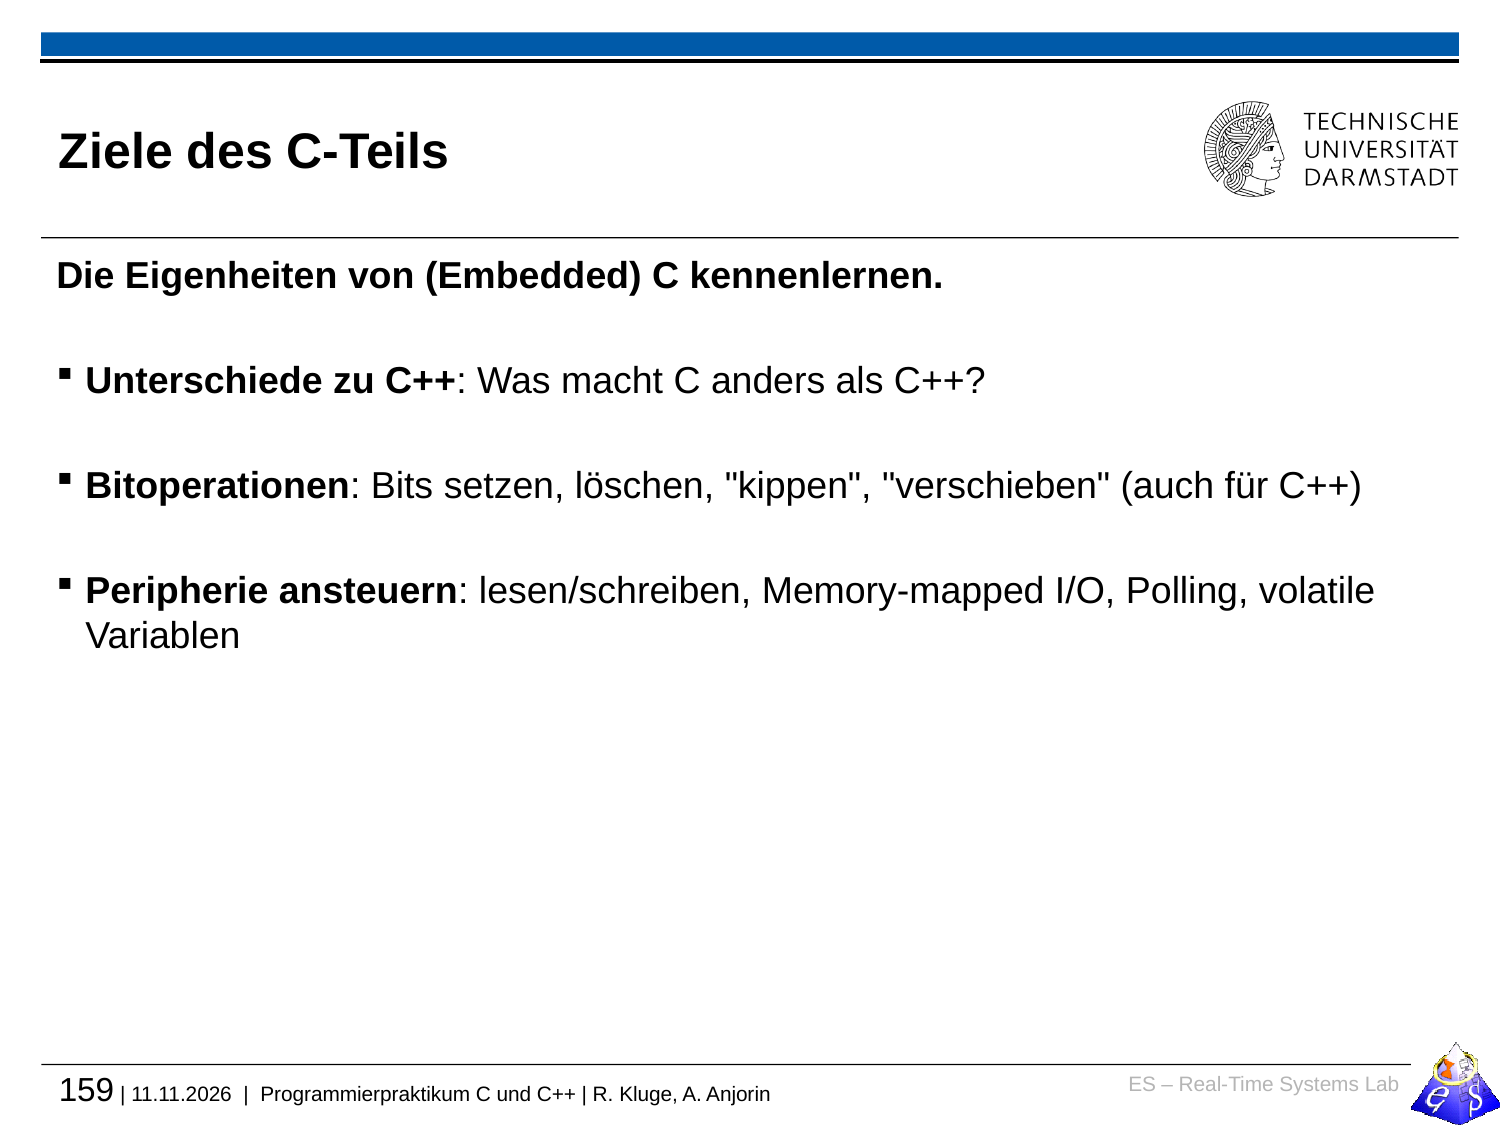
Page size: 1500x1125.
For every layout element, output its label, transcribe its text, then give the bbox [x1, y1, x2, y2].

picture [1411, 1041, 1500, 1125]
picture [1187, 84, 1483, 214]
title Ziele des C-Teils [58, 80, 1187, 218]
list Die Eigenheiten von (Embedded) C kennenlernen. Unterschiede zu C++: Was macht C anders als C++? Bitoperationen: Bits setzen, löschen, "kippen", "verschieben" (auch für C++) Peripherie ansteuern: lesen/schreiben, Memory-mapped I/O, Polling, volatile Variablen [41, 243, 1459, 1059]
